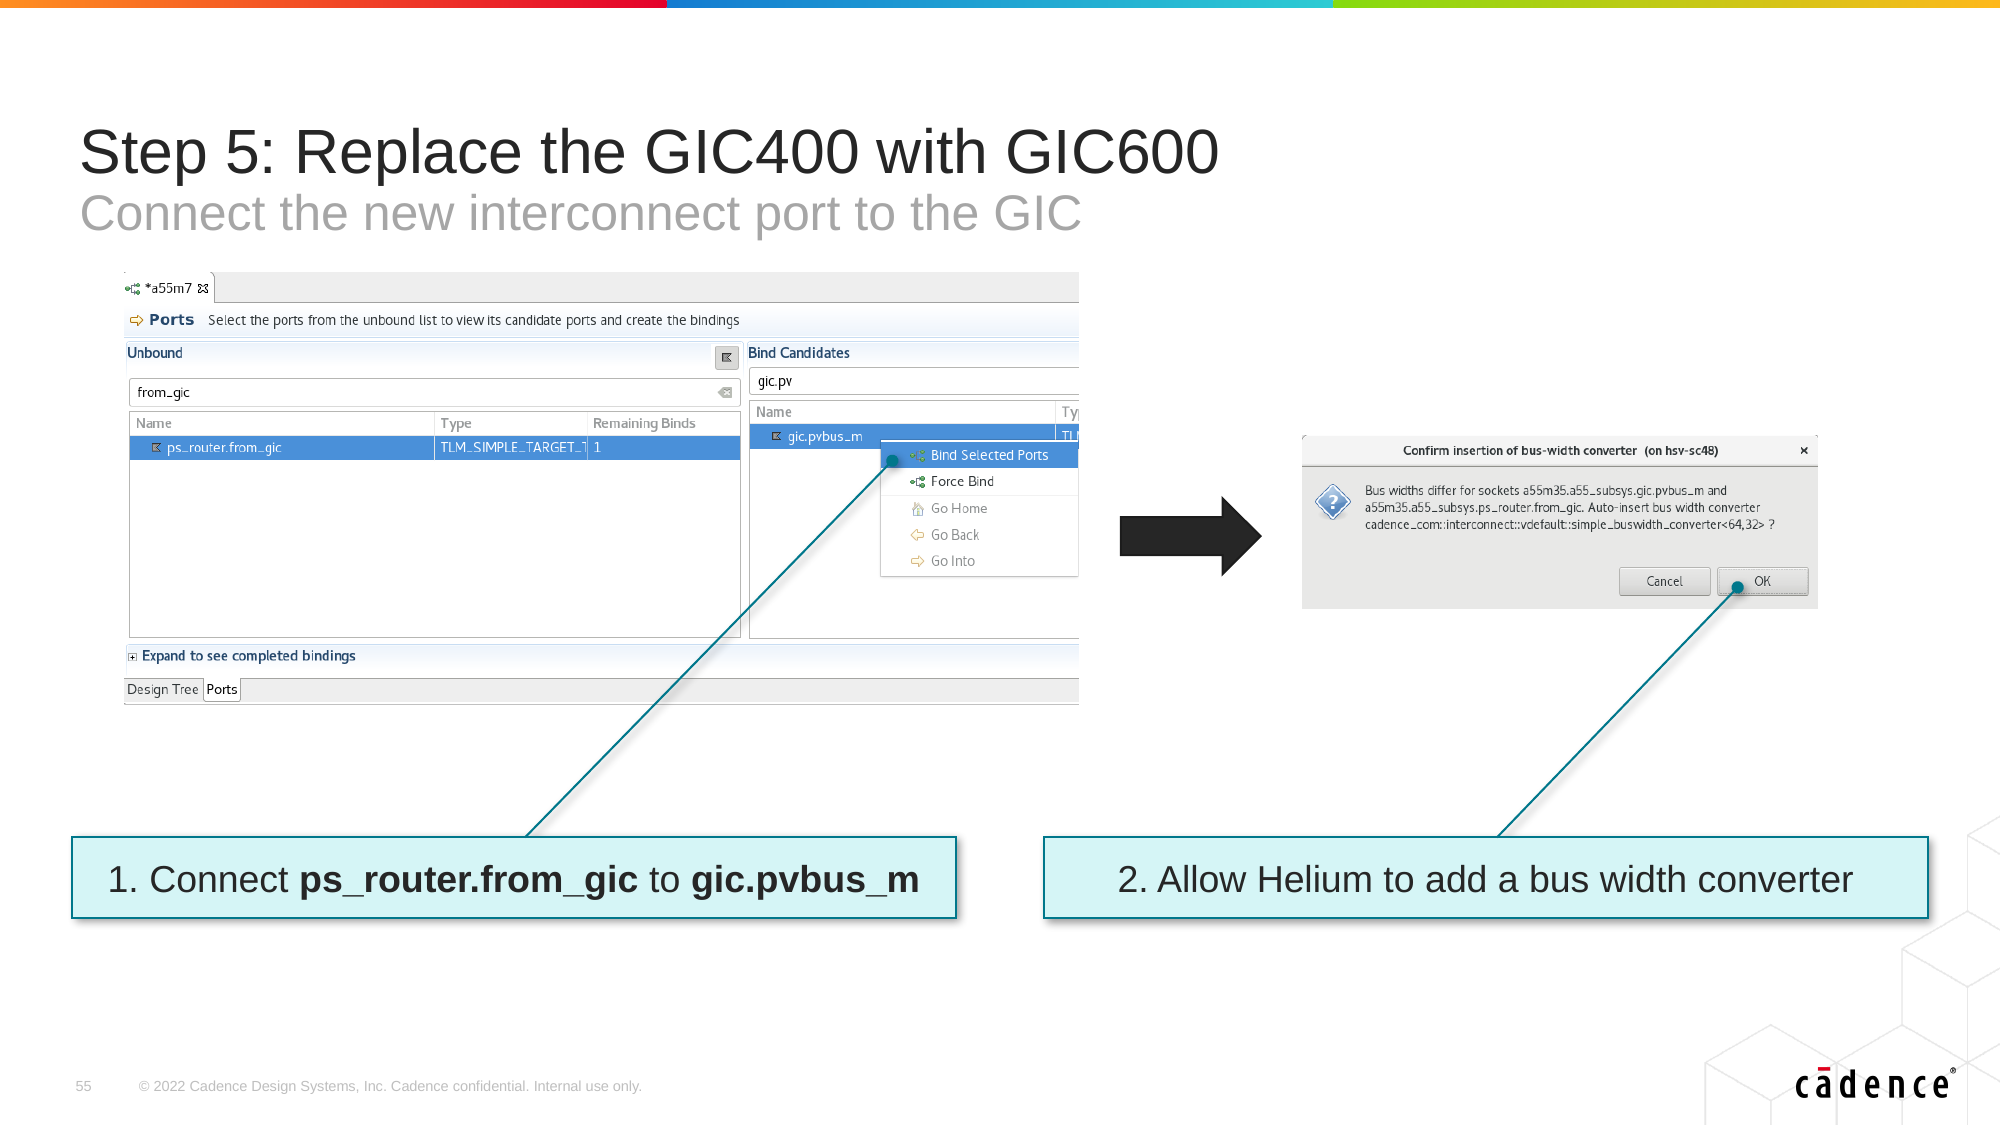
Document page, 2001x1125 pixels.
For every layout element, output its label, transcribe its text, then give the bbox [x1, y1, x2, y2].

text_box [1119, 495, 1262, 577]
picture [1302, 44, 2000, 1125]
picture [123, 272, 1079, 705]
text_box 1. Connect ps_router.from_gic to gic.pvbus_m [71, 705, 957, 919]
text_box 2. Allow Helium to add a bus width converter [1043, 609, 1929, 919]
title Step 5: Replace the GIC400 with GIC600 Connect the new interconnect port to the GIC [72, 112, 1928, 209]
